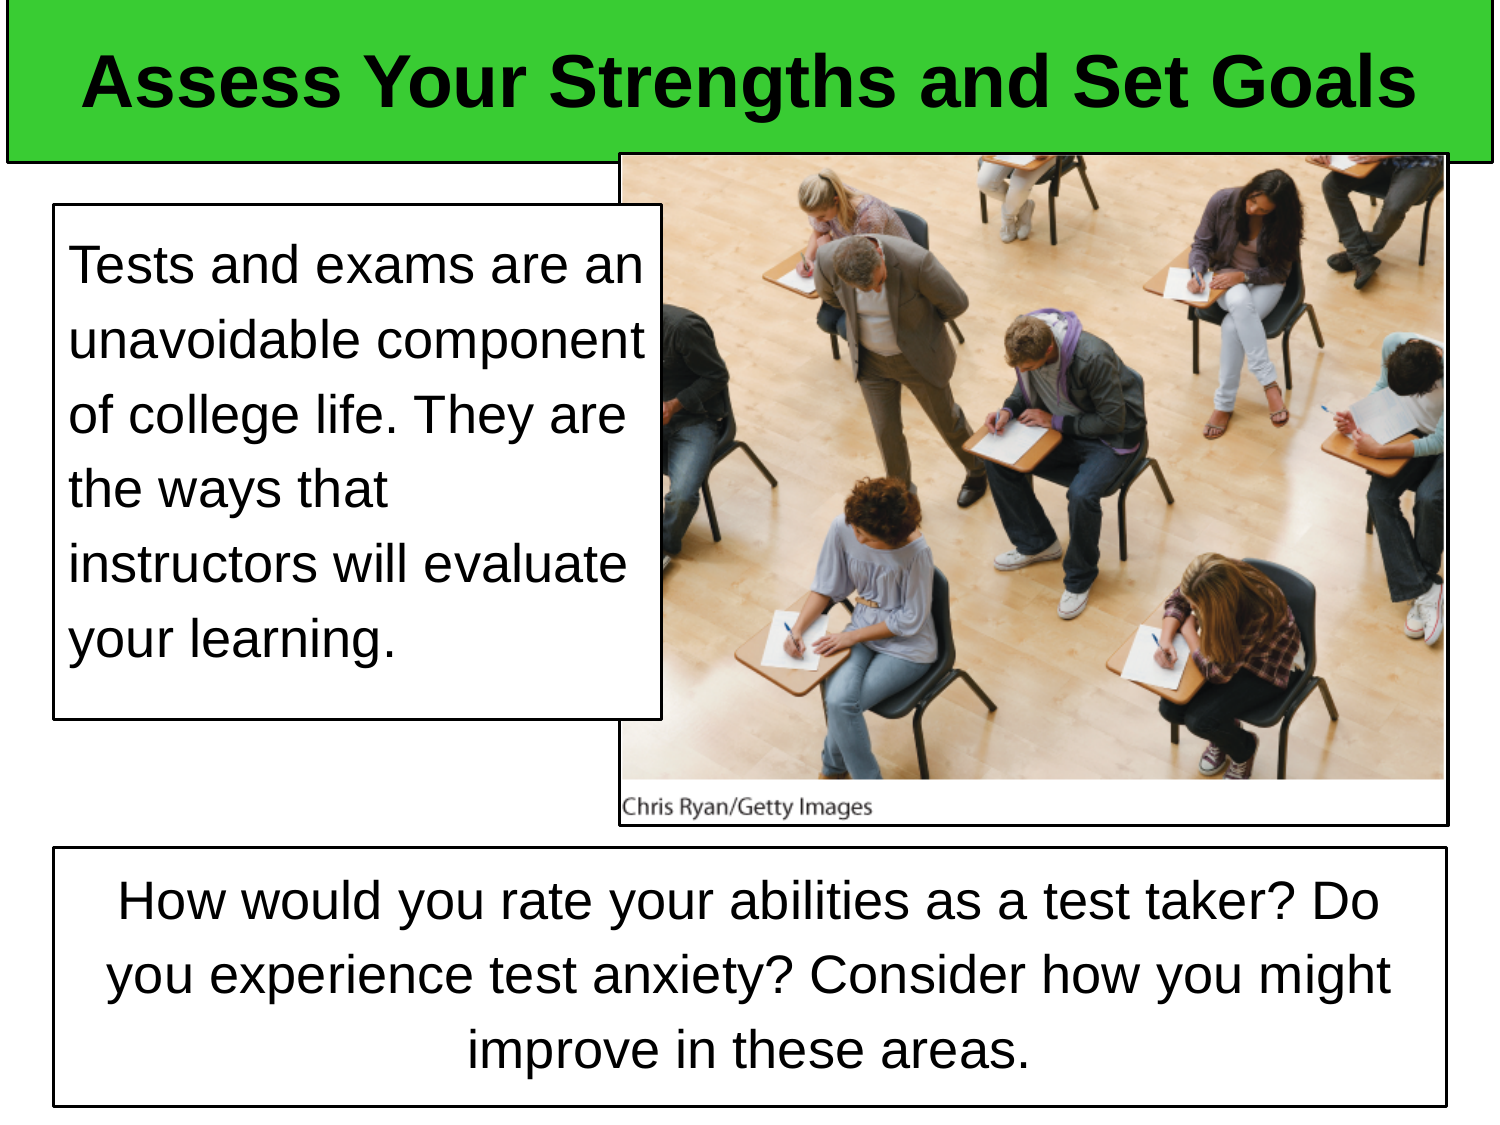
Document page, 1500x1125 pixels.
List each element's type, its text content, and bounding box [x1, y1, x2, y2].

picture [620, 154, 1447, 825]
text_box Tests and exams are an unavoidable component of college life. They are the ways that instructors will evaluate your learning. [53, 204, 615, 720]
list How would you rate your abilities as a test taker? Do you experience test anxiety? Consider how you might improve in these areas. [53, 847, 1447, 1107]
title Assess Your Strengths and Set Goals [7, 0, 1493, 163]
